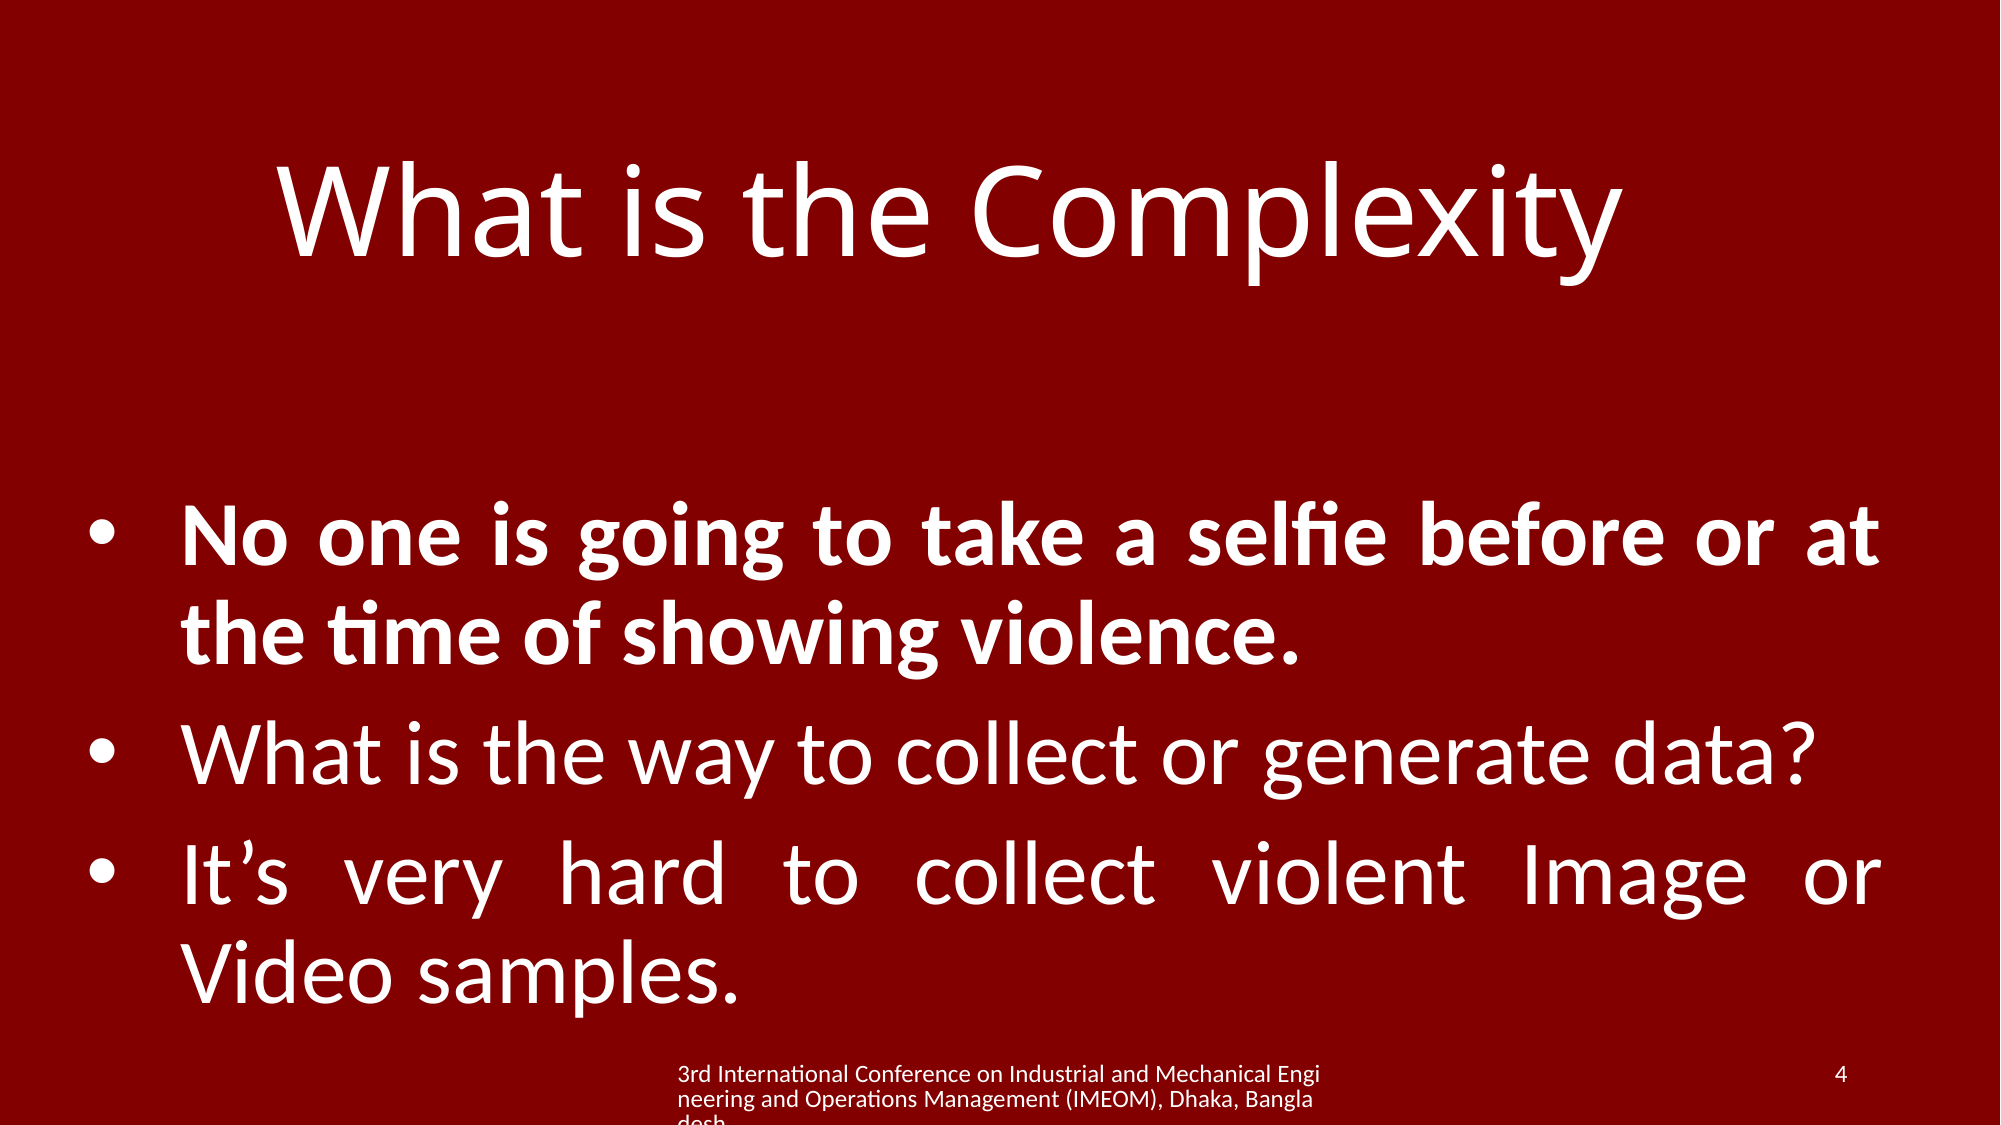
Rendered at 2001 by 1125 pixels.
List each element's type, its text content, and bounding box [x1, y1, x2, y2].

slide_number 4 [1412, 1042, 1863, 1103]
title What is the Complexity [242, 126, 1658, 291]
footer 3rd International Conference on Industrial and Mechanical Engineering and Operations Management (IMEOM), Dhaka, Bangladesh [662, 1042, 1338, 1103]
subtitle No one is going to take a selfie before or at the time of showing violence. What is the way to collect or generate data? It’s very hard to collect violent Image or Video samples. [71, 348, 1899, 1035]
